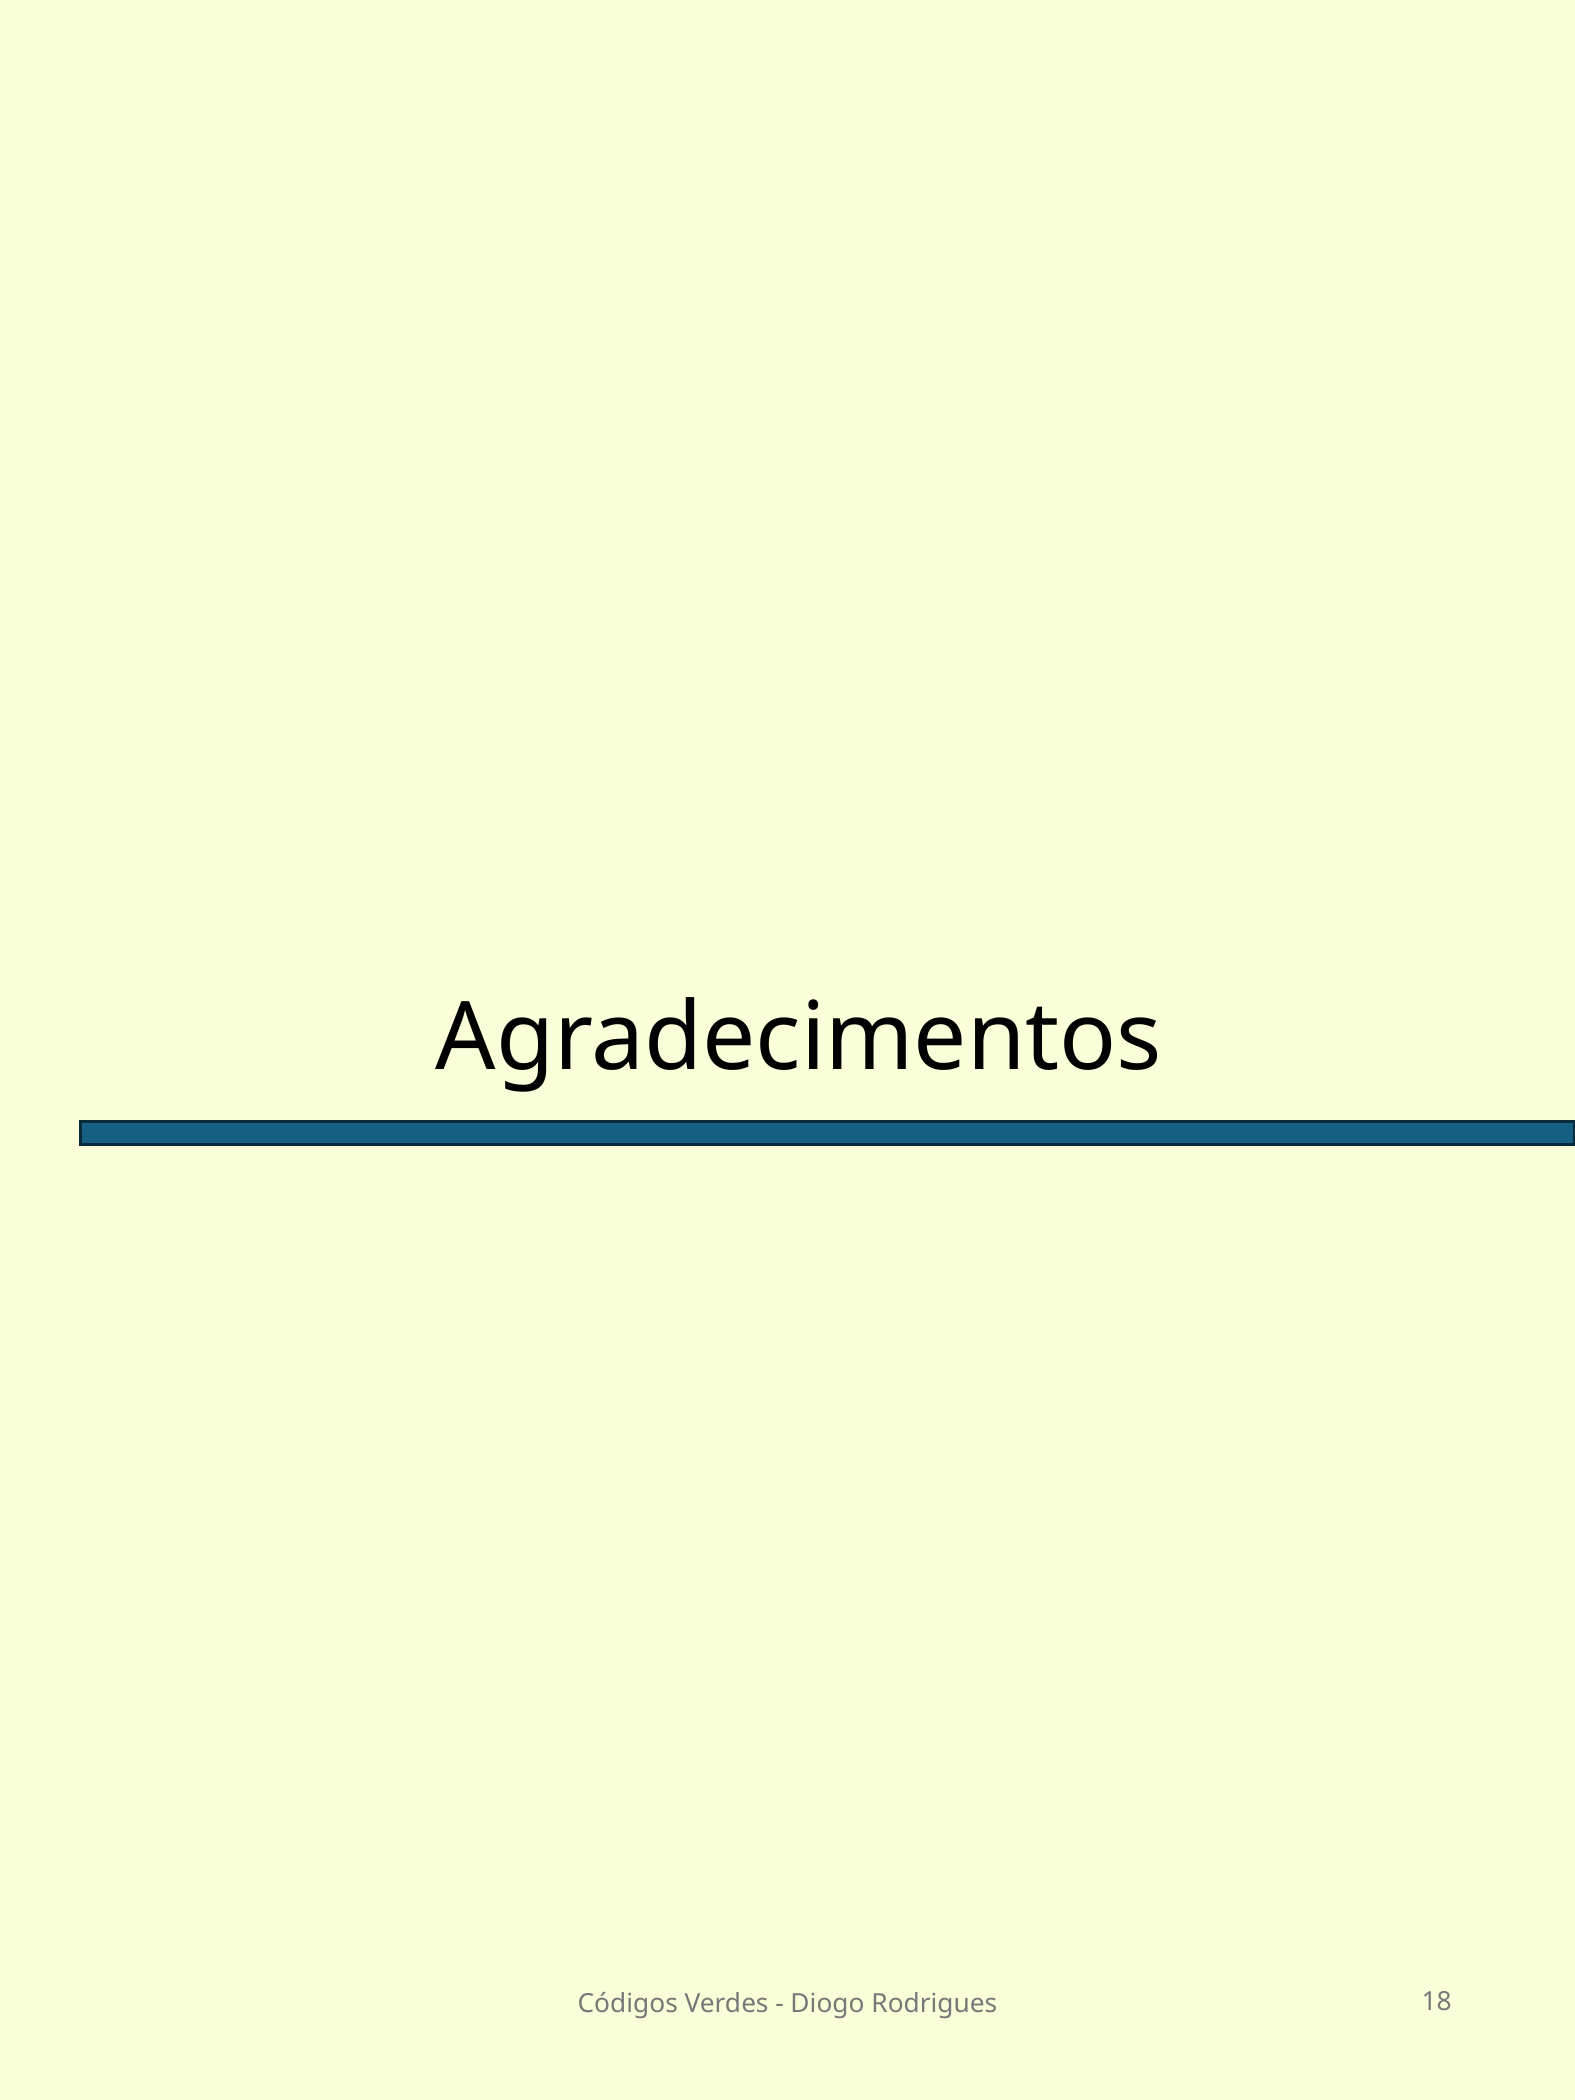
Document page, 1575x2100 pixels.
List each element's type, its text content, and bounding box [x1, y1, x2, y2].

footer Códigos Verdes - Diogo Rodrigues [521, 1946, 1054, 2059]
title Agradecimentos [420, 944, 1235, 1120]
text_box [79, 1120, 1575, 1146]
slide_number 18 [1112, 1946, 1467, 2059]
